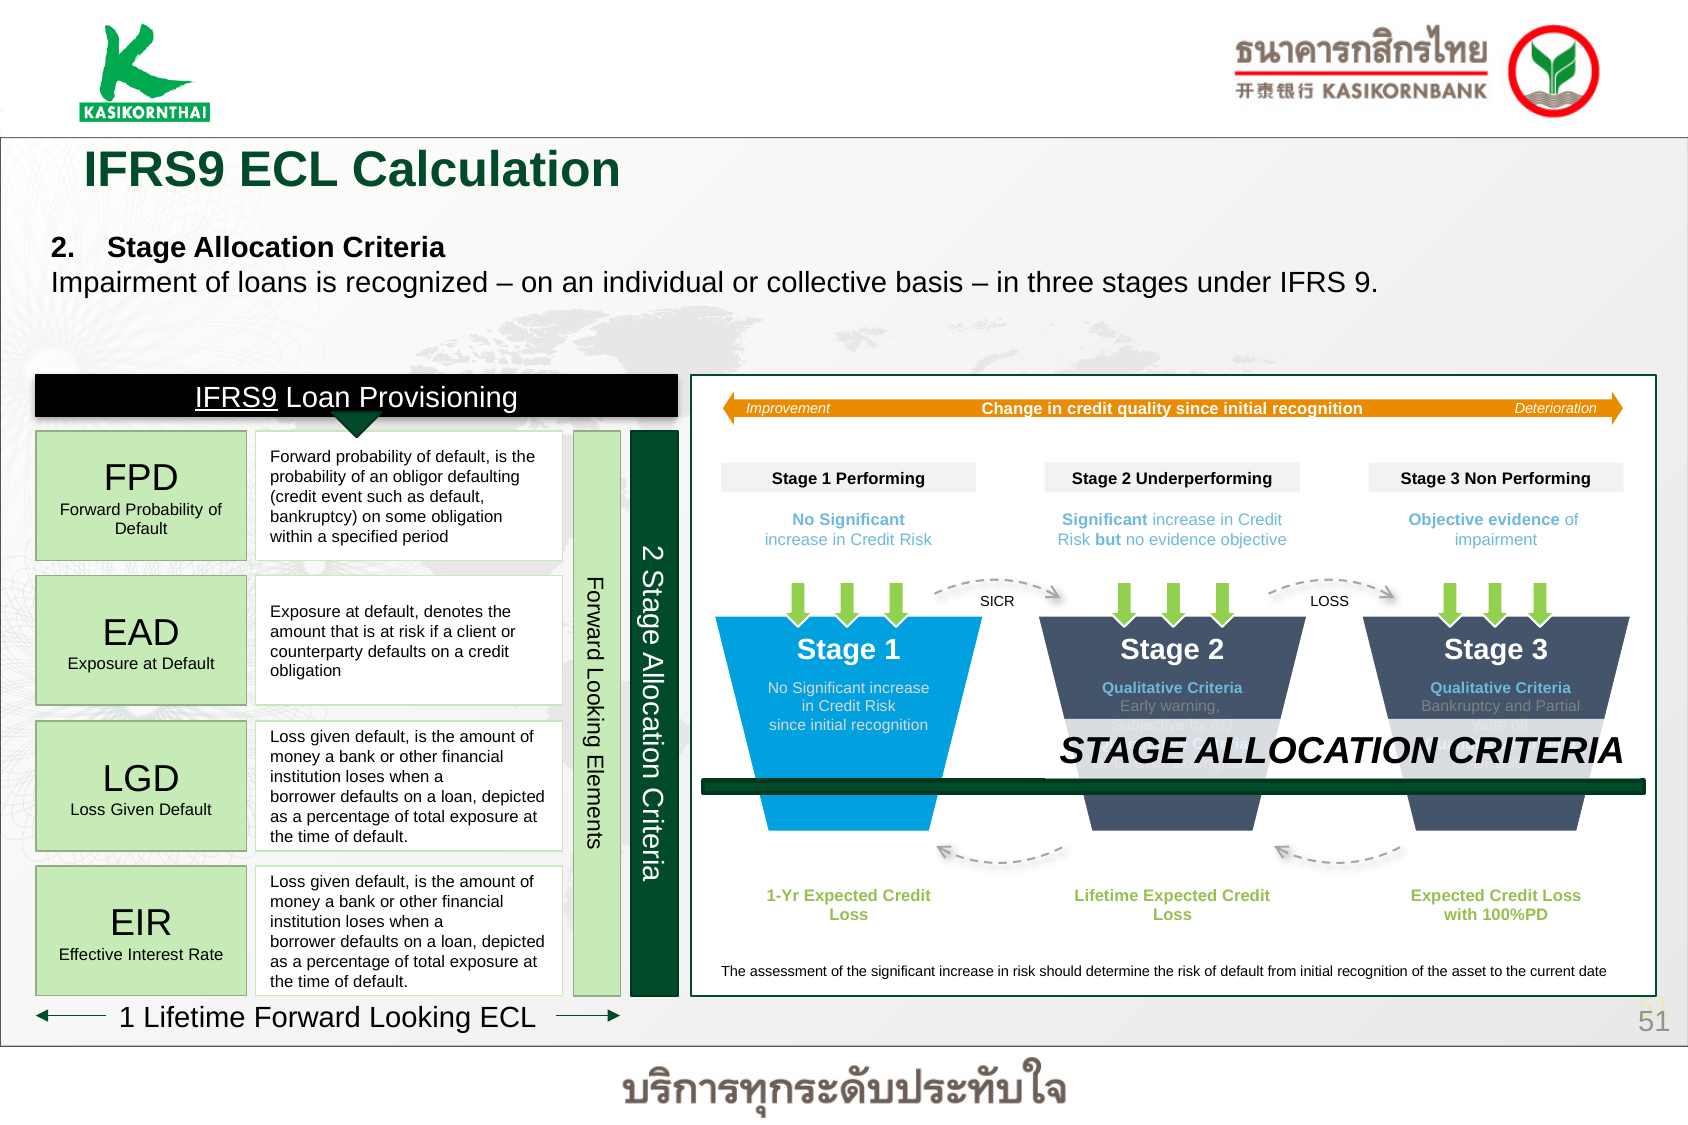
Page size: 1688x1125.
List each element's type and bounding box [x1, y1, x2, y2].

picture [0, 1049, 1688, 1125]
text_box [34, 719, 249, 853]
text_box [34, 429, 623, 1037]
text_box [253, 573, 565, 707]
text_box [67, 135, 721, 198]
picture [79, 23, 210, 122]
text_box [34, 573, 249, 707]
text_box [34, 429, 249, 563]
text_box [253, 719, 565, 853]
picture [1233, 23, 1601, 120]
text_box [34, 219, 1658, 998]
text_box [629, 429, 680, 998]
